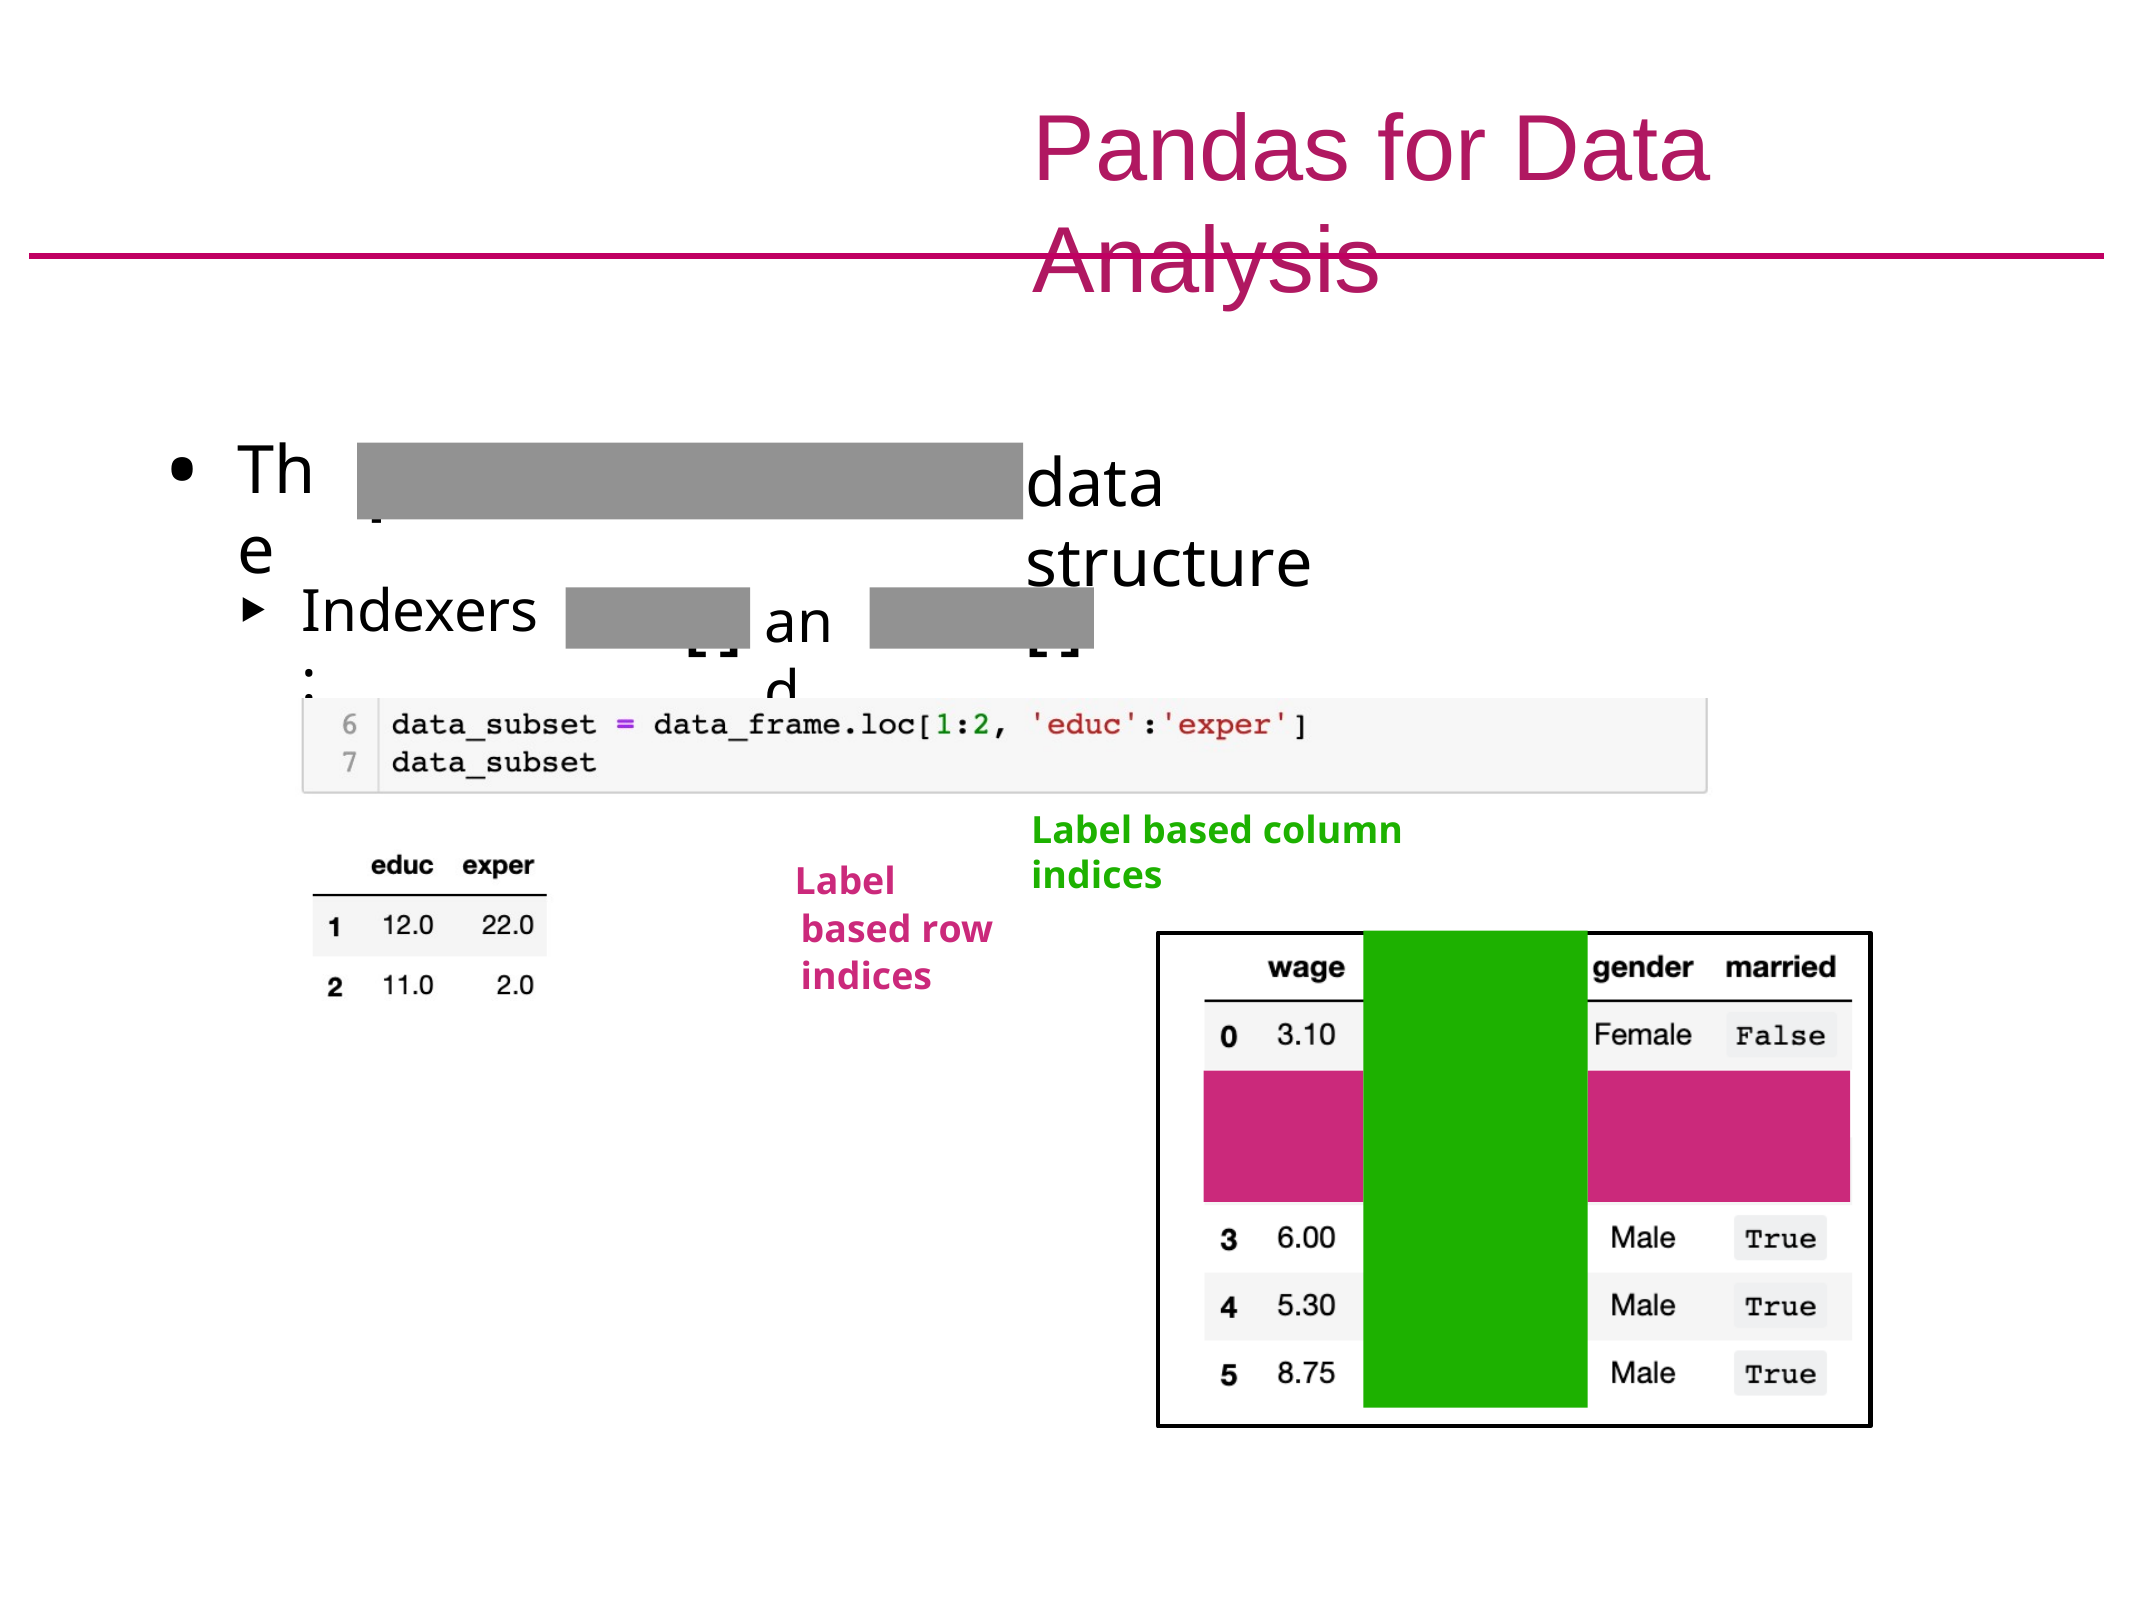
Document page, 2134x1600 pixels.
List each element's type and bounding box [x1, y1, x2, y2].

text_box [357, 439, 1443, 658]
title [49, 257, 2084, 354]
title [49, 86, 2084, 256]
text_box [162, 427, 1871, 1427]
text_box [565, 587, 751, 658]
